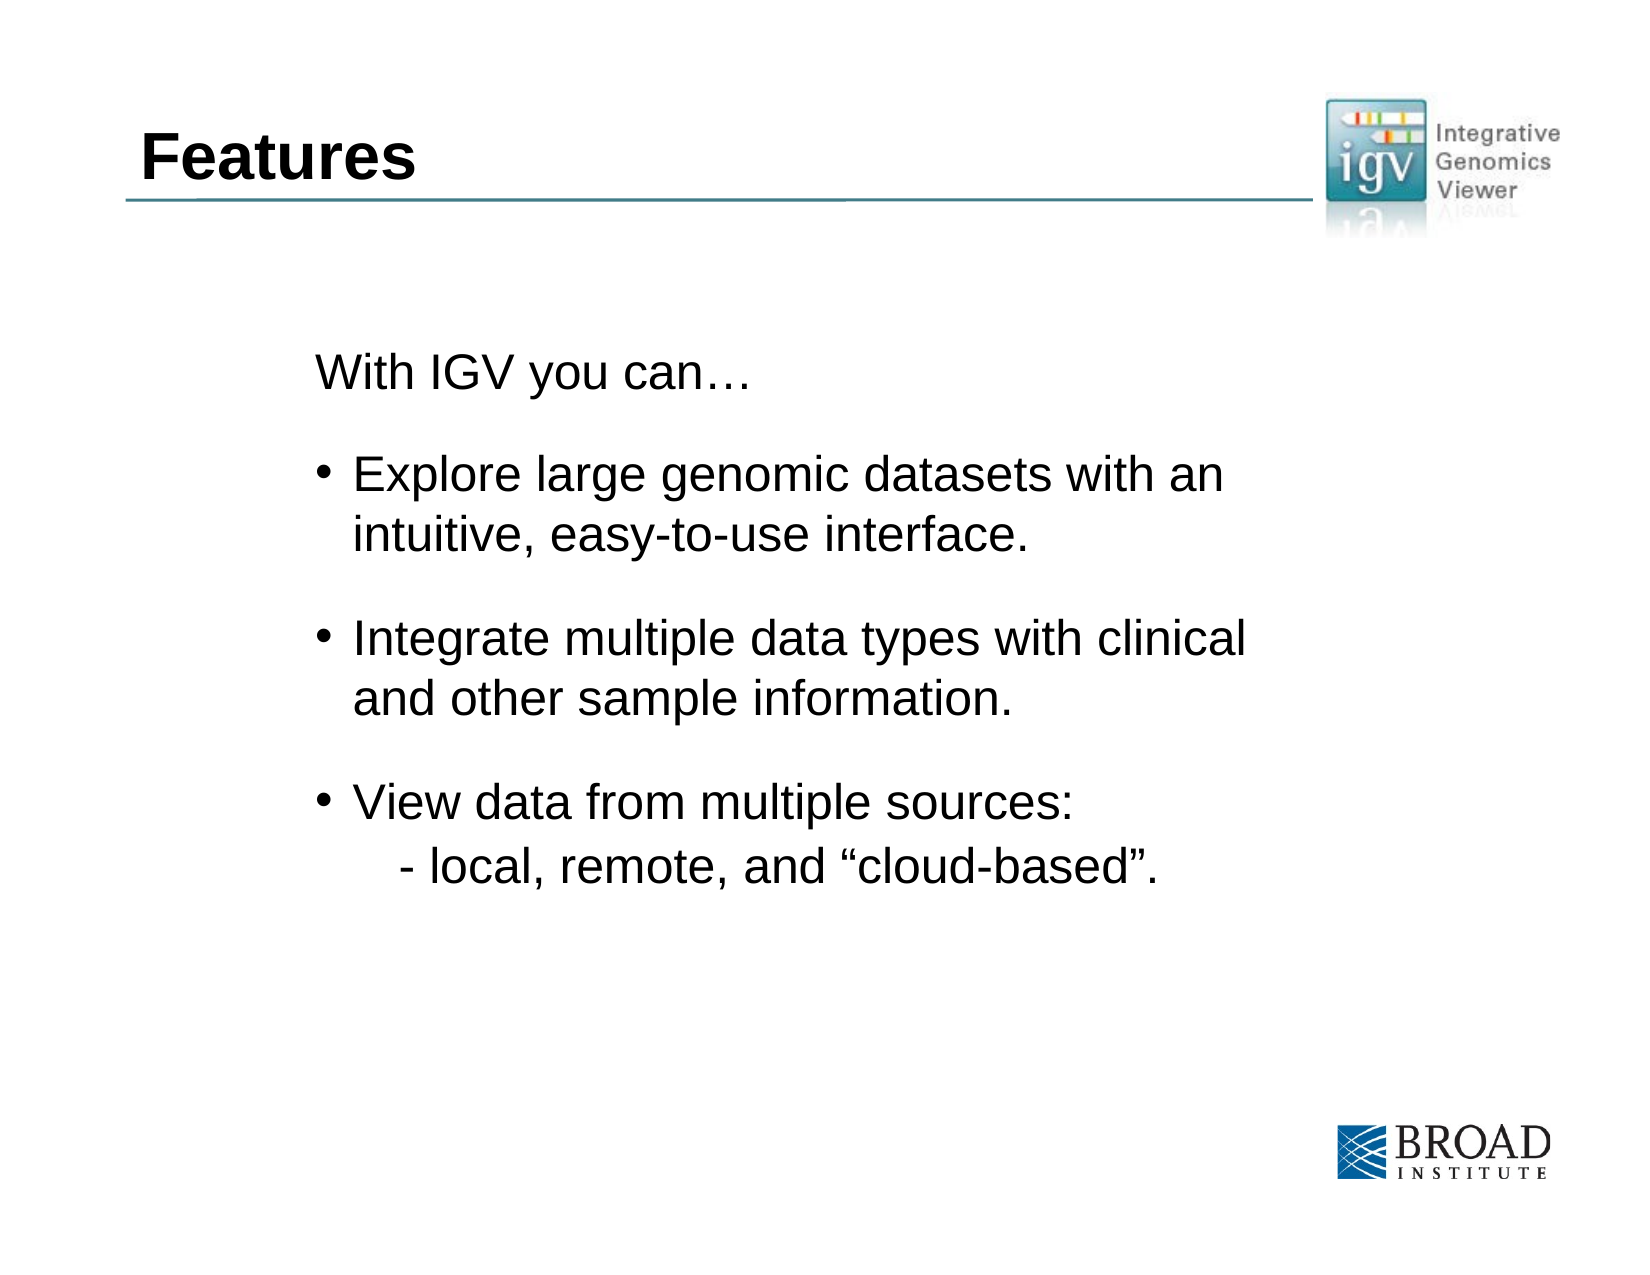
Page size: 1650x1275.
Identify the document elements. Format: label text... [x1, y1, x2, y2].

title Features [113, 113, 1537, 327]
text_box With IGV you can… Explore large genomic datasets with an intuitive, easy-to-use interface. Integrate multiple data types with clinical and other sample information. View data from multiple sources: - local, remote, and “cloud-based”. [313, 339, 1250, 894]
picture [1337, 1124, 1551, 1179]
picture [1325, 92, 1560, 238]
